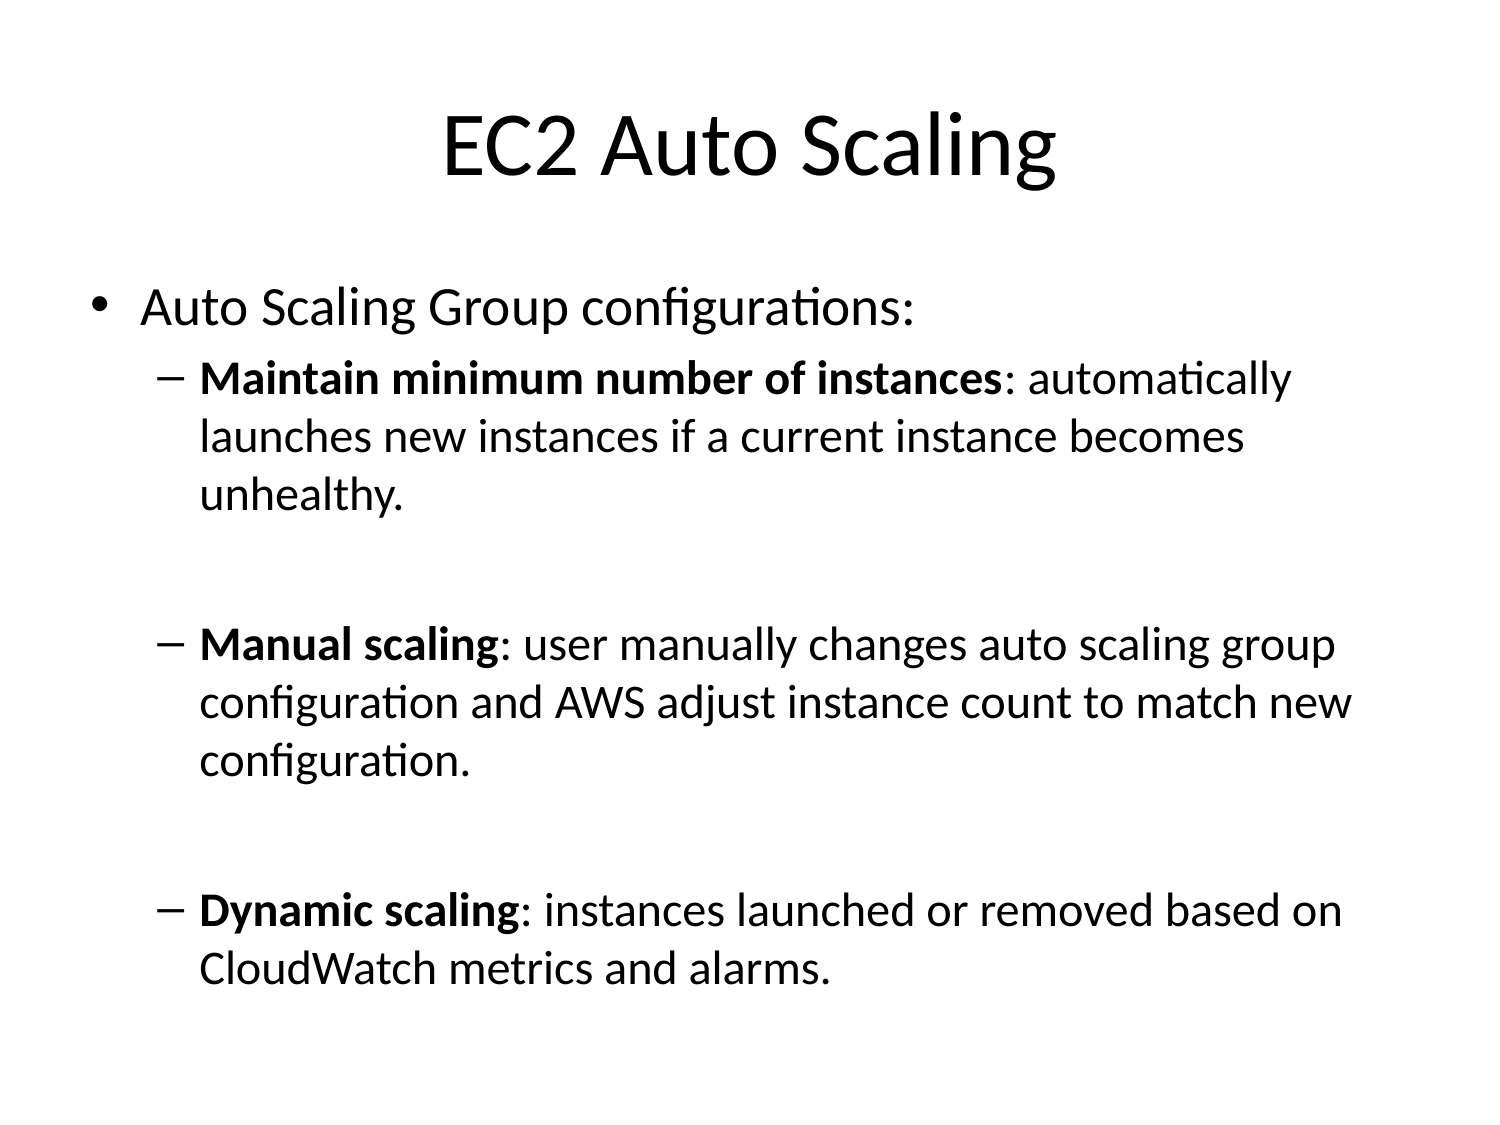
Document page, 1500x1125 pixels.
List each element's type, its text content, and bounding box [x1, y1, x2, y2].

list Auto Scaling Group configurations: Maintain minimum number of instances: automatically launches new instances if a current instance becomes unhealthy. Manual scaling: user manually changes auto scaling group configuration and AWS adjust instance count to match new configuration. Dynamic scaling: instances launched or removed based on CloudWatch metrics and alarms. [75, 262, 1425, 1005]
title EC2 Auto Scaling [75, 45, 1425, 233]
